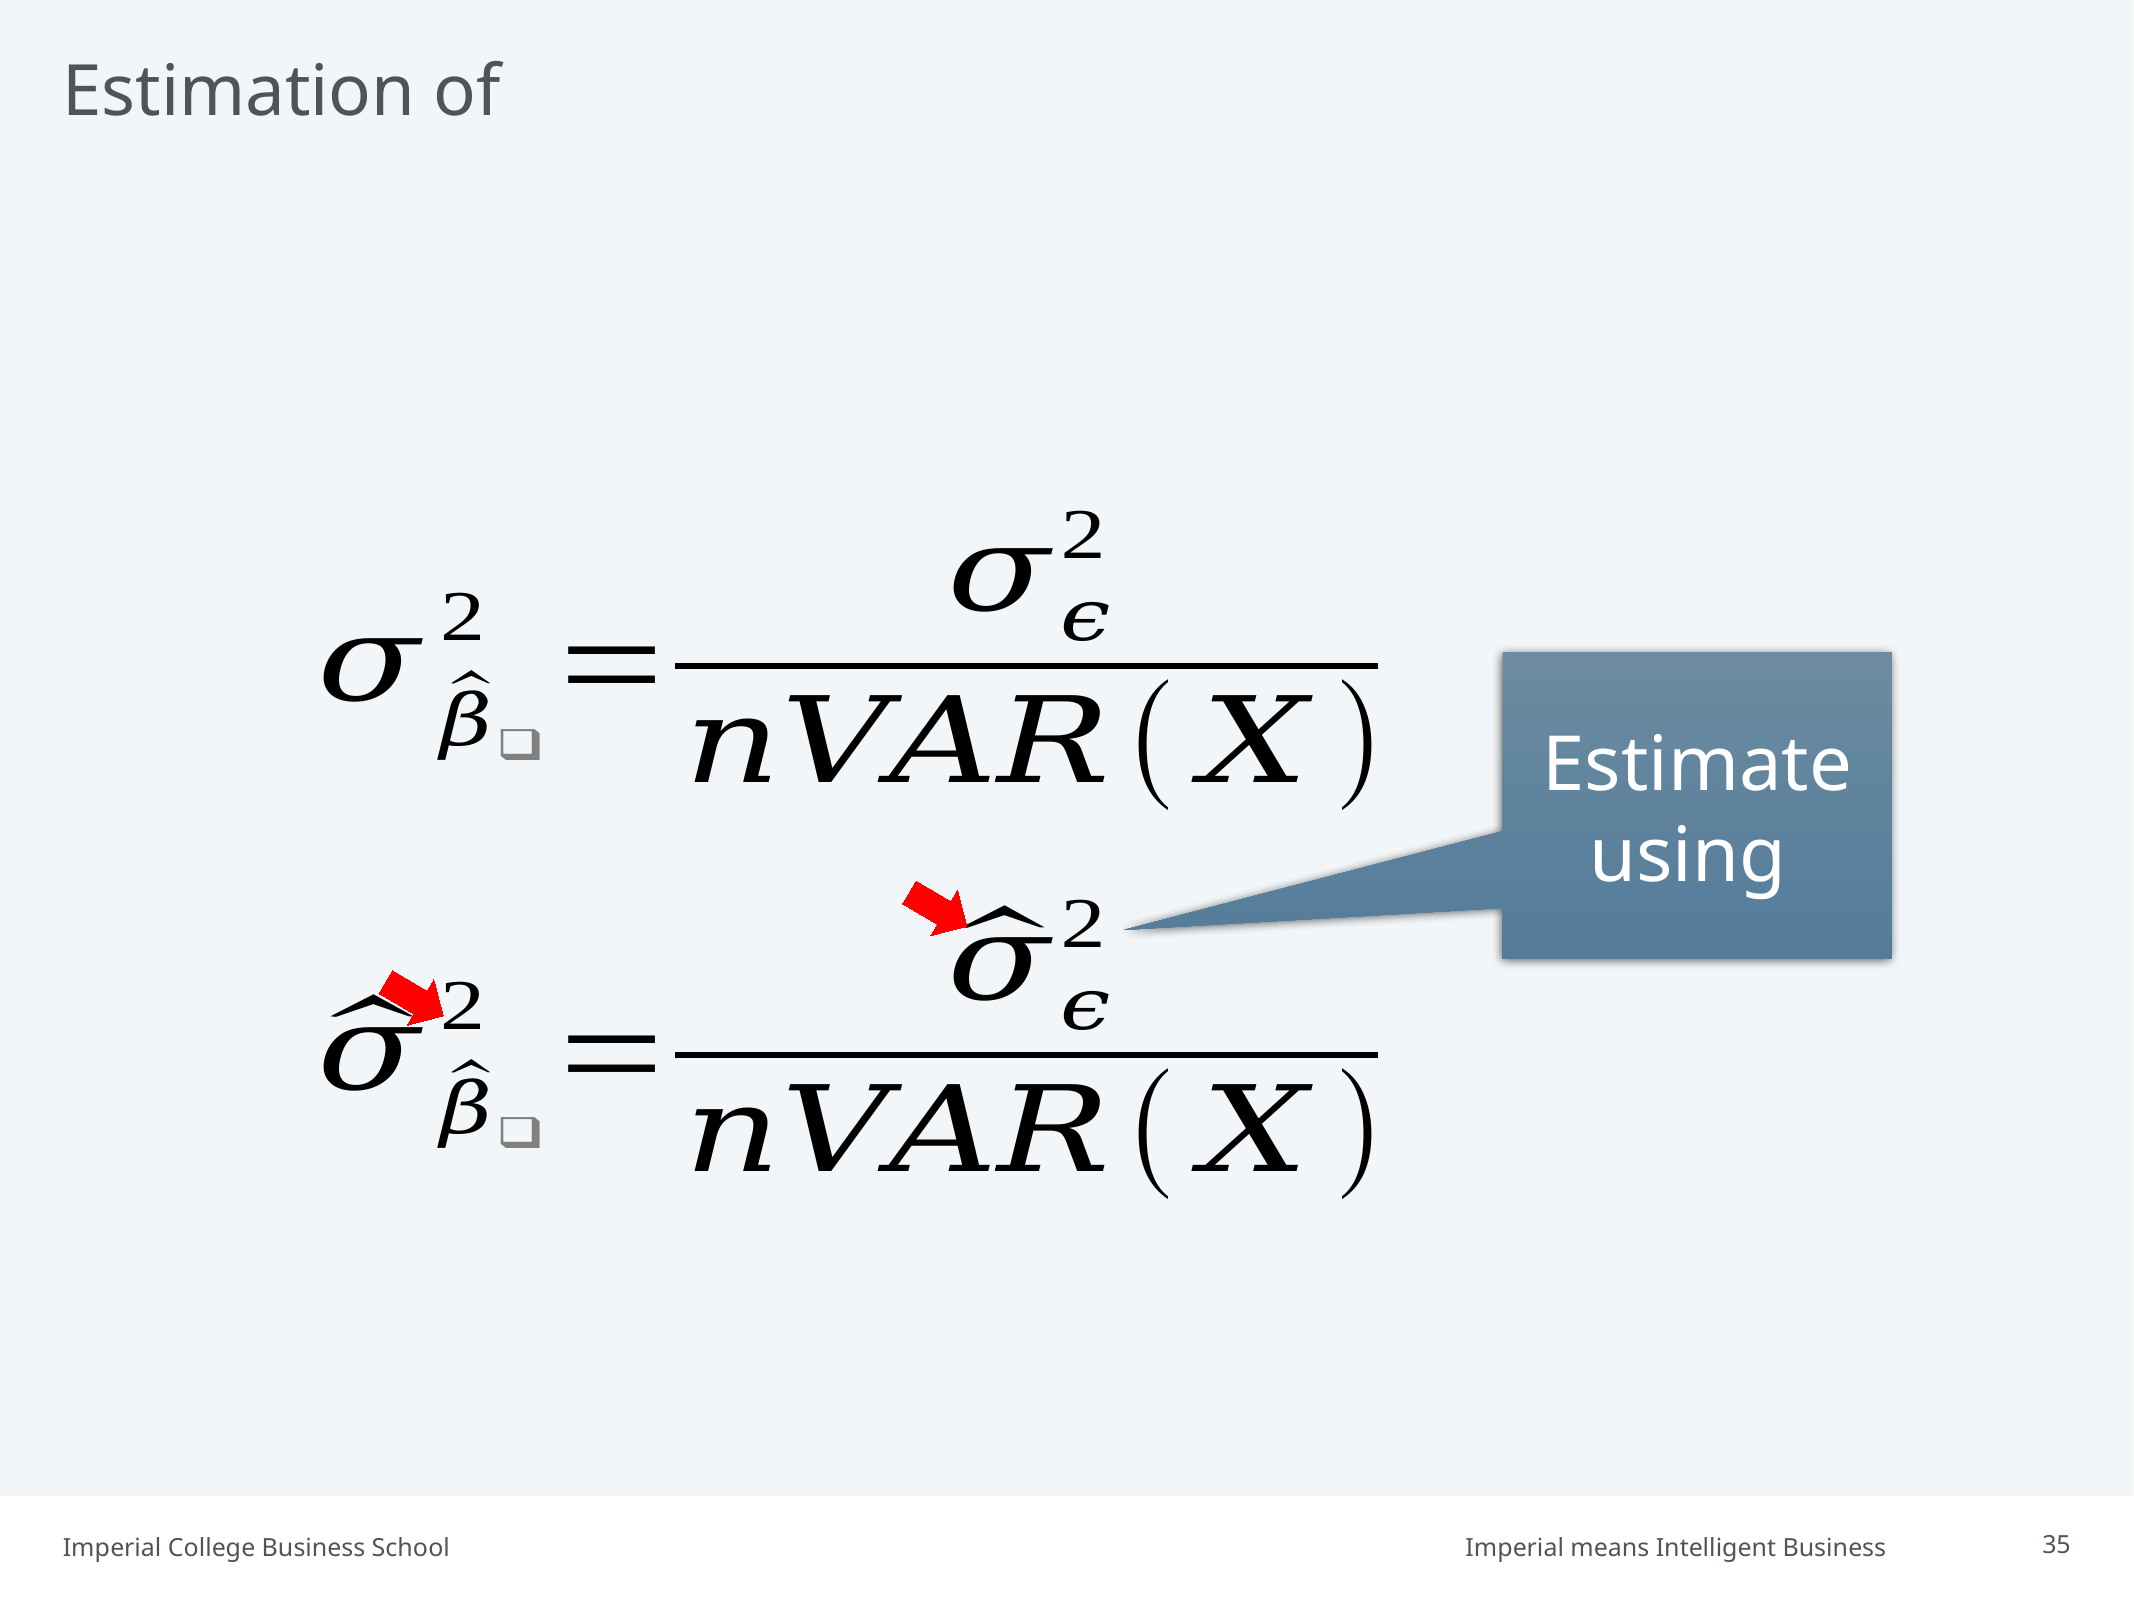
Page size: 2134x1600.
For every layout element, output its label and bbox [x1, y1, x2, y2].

text_box [379, 970, 444, 1026]
text_box [902, 881, 967, 936]
